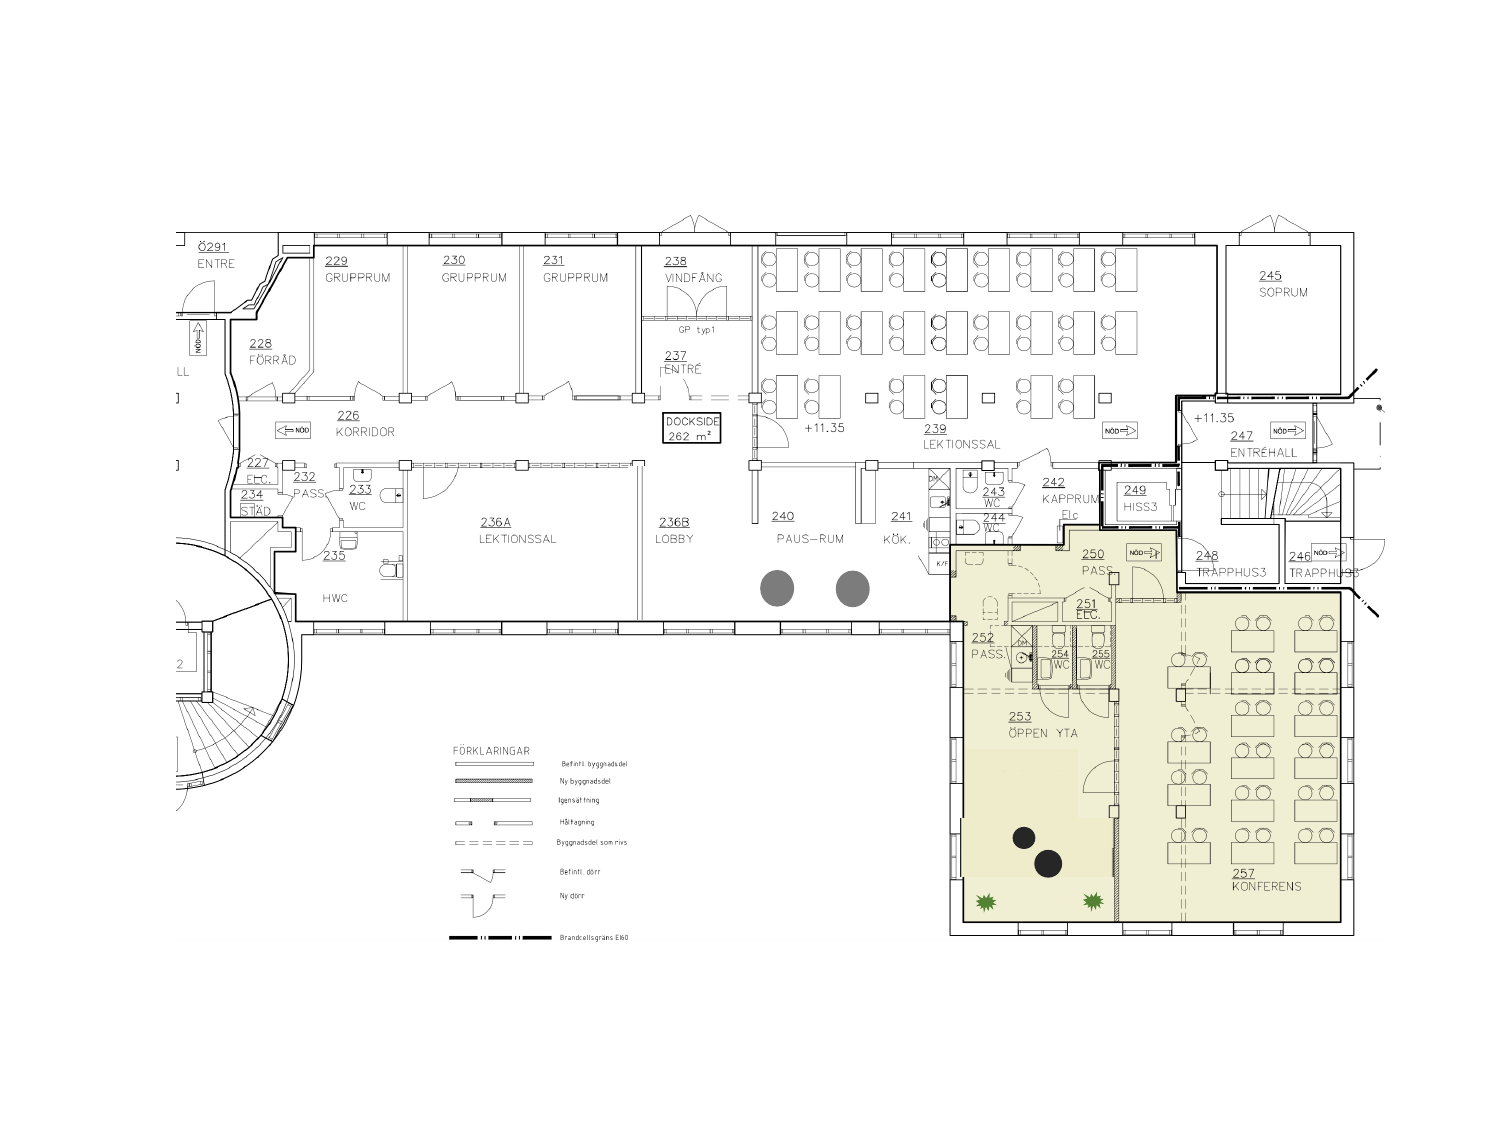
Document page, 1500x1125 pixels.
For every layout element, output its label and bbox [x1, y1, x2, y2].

text_box [176, 196, 1385, 943]
